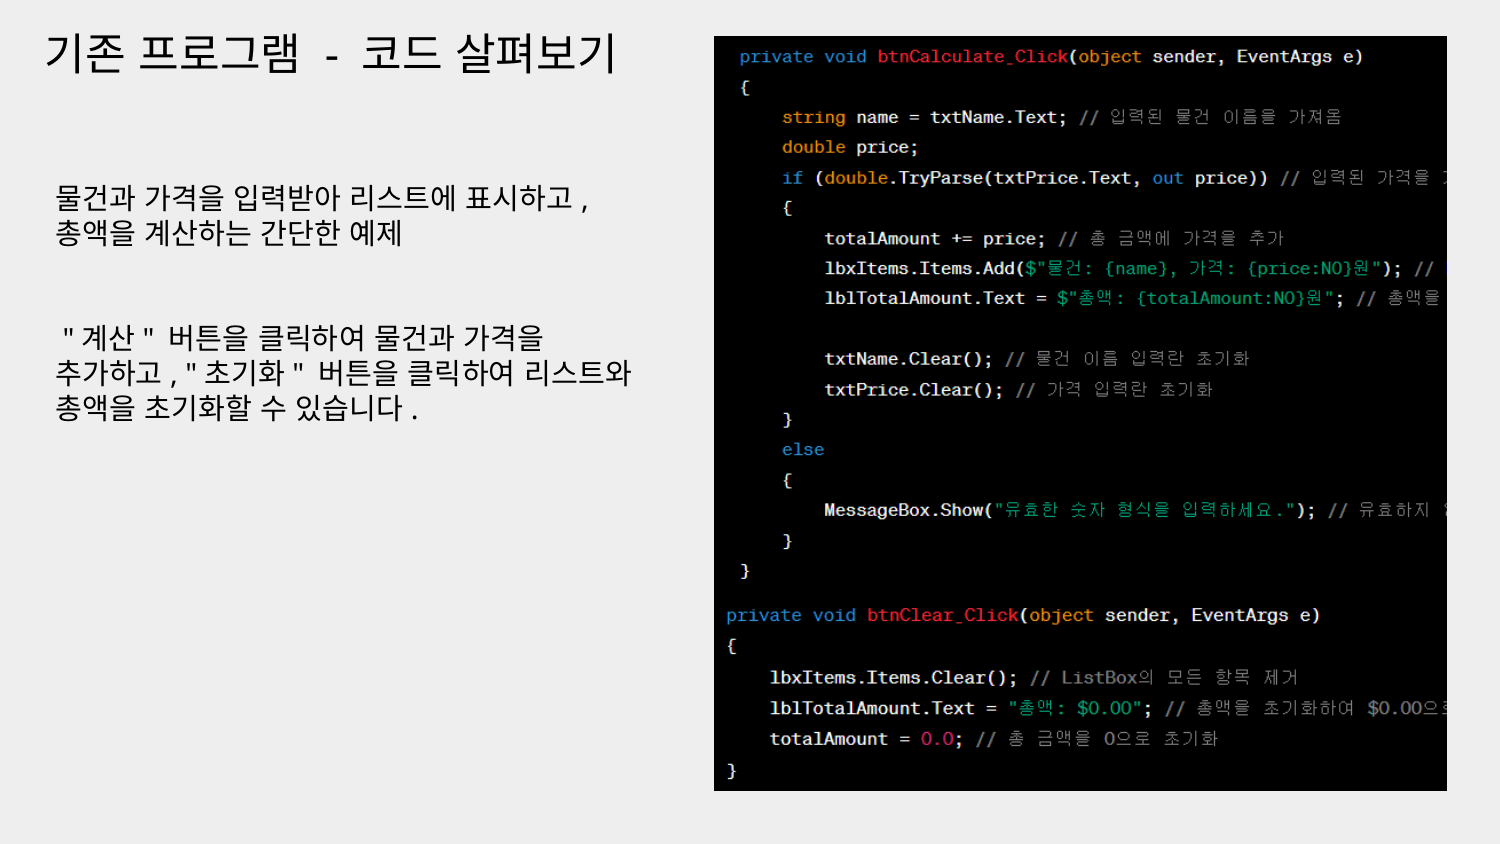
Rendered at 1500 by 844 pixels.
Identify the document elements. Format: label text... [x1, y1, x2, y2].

title 기존 프로그램 - 코드 살펴보기 [29, 11, 1428, 106]
picture [714, 36, 1447, 791]
text_box 물건과 가격을 입력받아 리스트에 표시하고, 총액을 계산하는 간단한 예제 "계산" 버튼을 클릭하여 물건과 가격을 추가하고, "초기화" 버튼을 클릭하여 리스트와 총액을 초기화할 수 있습니다. [40, 165, 653, 440]
